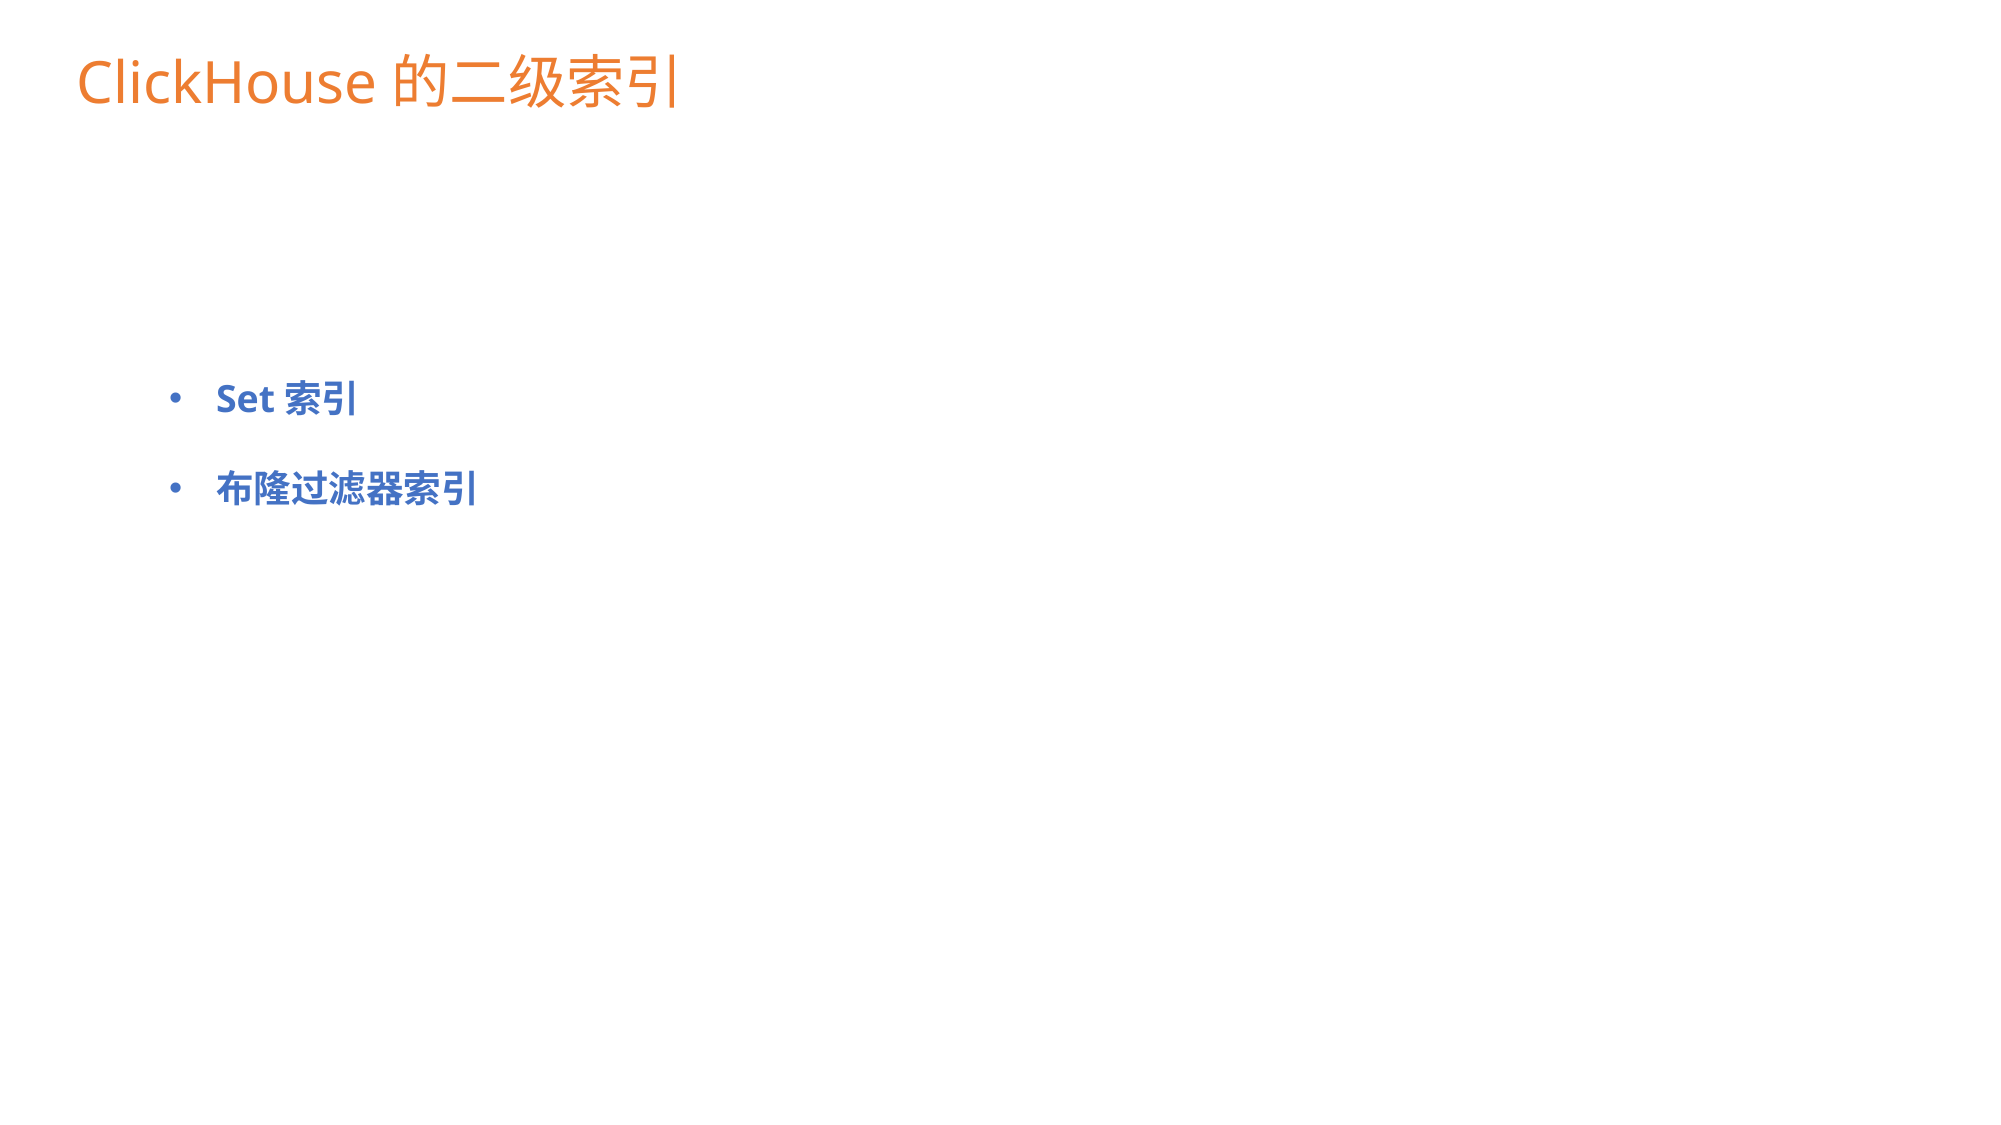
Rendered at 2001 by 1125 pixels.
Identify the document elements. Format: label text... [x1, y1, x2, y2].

text_box ClickHouse的二级索引 [61, 37, 972, 123]
text_box Set索引 布隆过滤器索引 [154, 322, 1155, 518]
